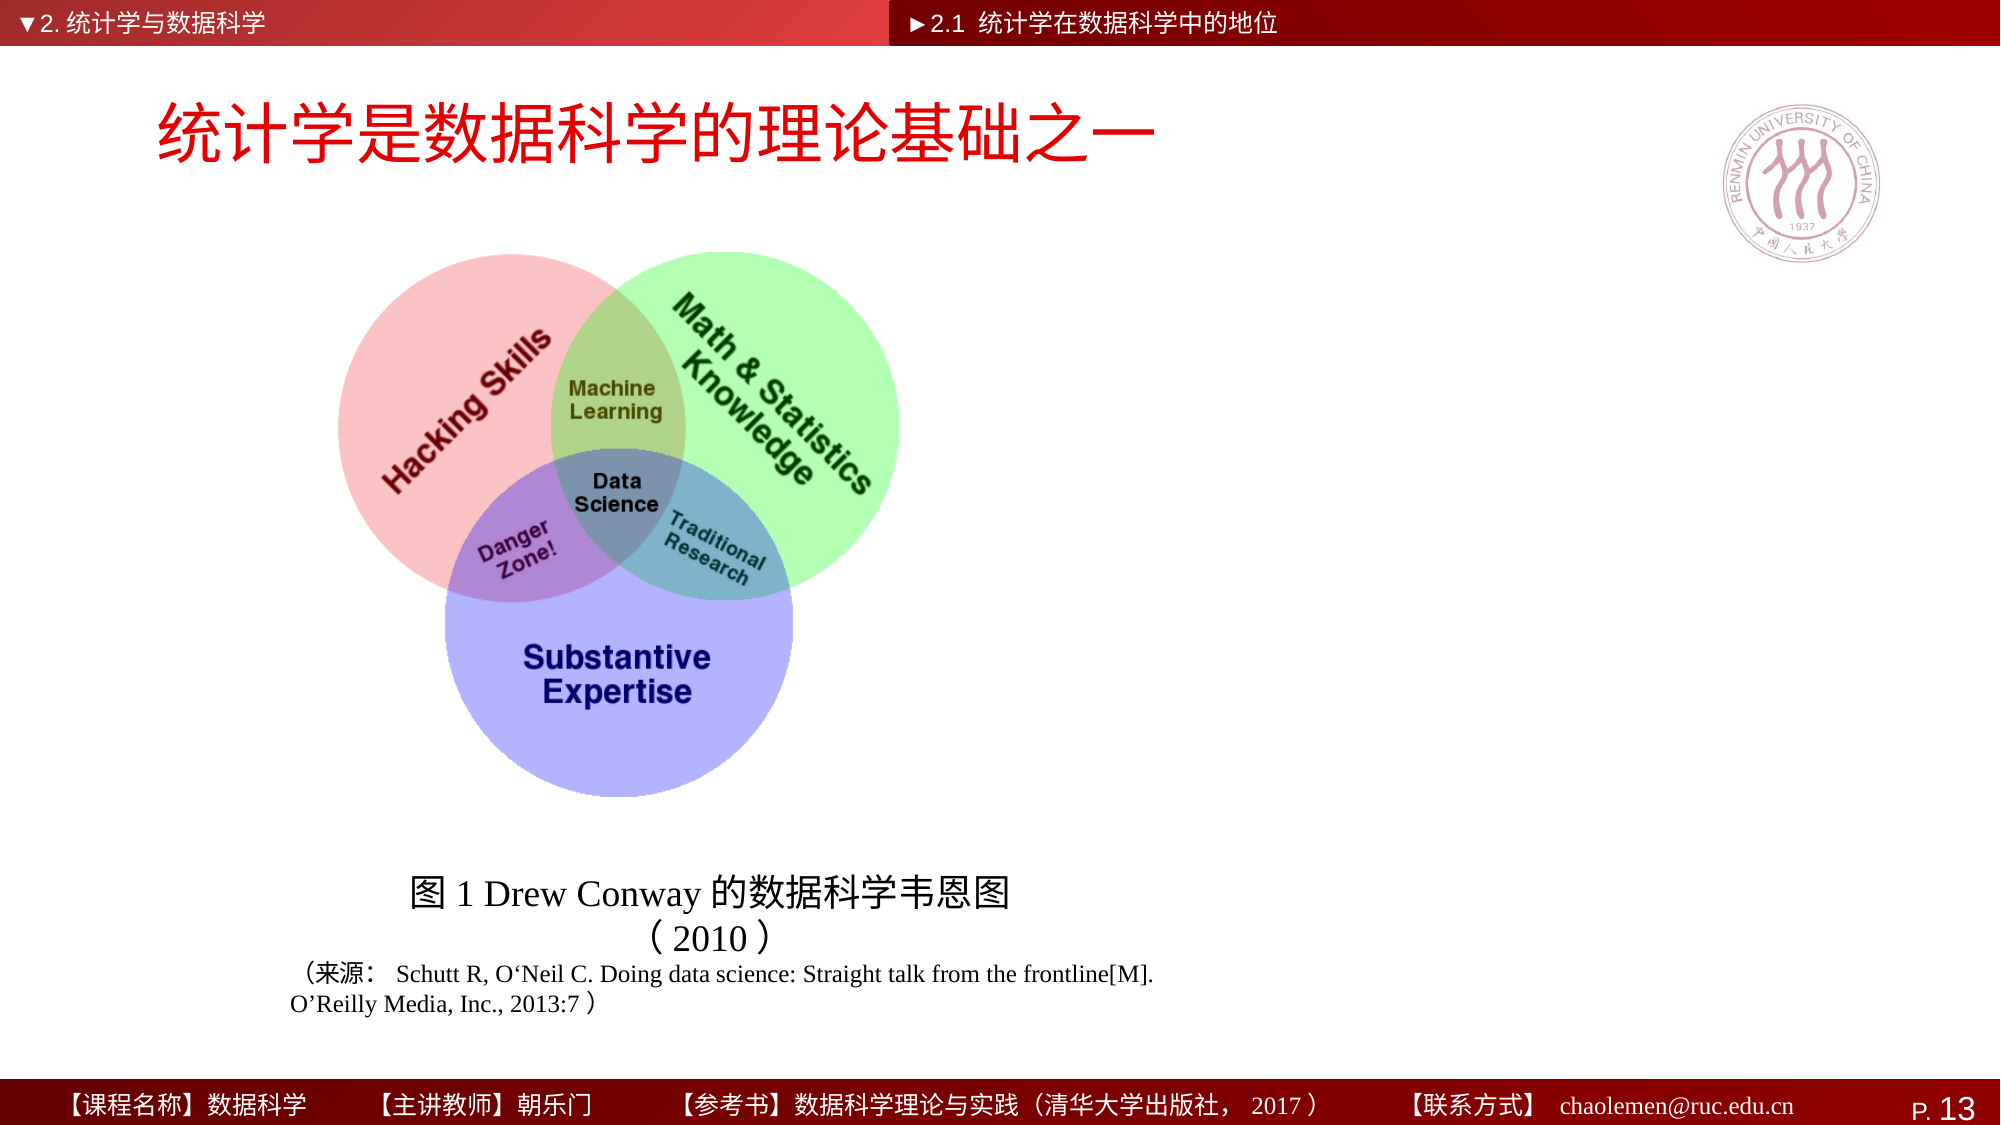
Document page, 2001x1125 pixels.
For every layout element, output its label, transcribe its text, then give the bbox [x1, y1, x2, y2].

picture [1720, 102, 1883, 265]
text_box （来源：Schutt R, O‘Neil C. Doing data science: Straight talk from the frontline[M]. O’Reilly Media, Inc., 2013:7） [275, 949, 1244, 1025]
title 统计学是数据科学的理论基础之一 [64, 64, 1249, 200]
list ►2.1 统计学在数据科学中的地位 [890, 0, 1331, 38]
picture [338, 252, 899, 797]
list ▼2.统计学与数据科学 [0, 0, 725, 43]
text_box 图1 Drew Conway的数据科学韦恩图（2010） [332, 861, 1088, 949]
